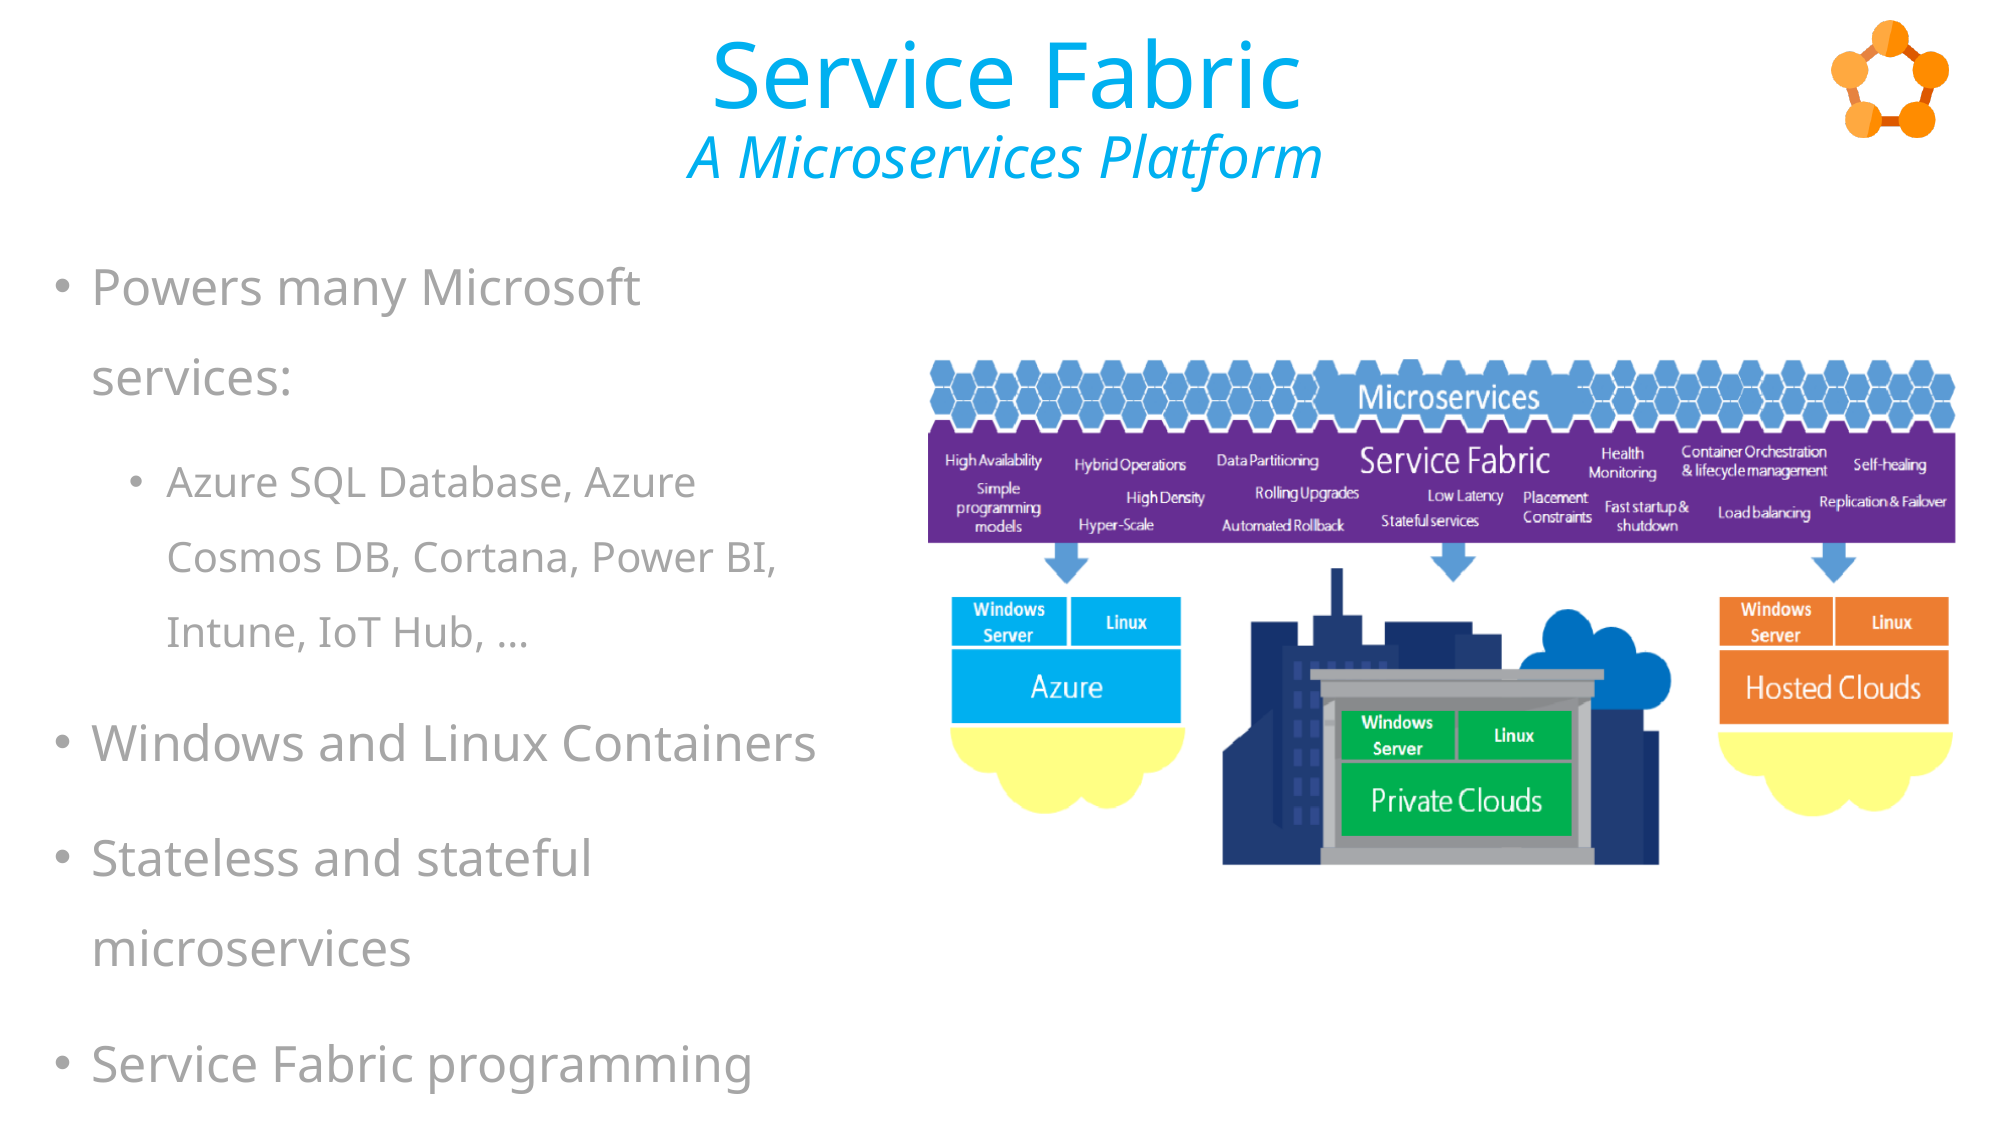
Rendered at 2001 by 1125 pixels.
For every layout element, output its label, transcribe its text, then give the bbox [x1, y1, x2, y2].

list Powers many Microsoft services: Azure SQL Database, Azure Cosmos DB, Cortana, Power BI, Intune, IoT Hub, … Windows and Linux Containers Stateless and stateful microservices Service Fabric programming models [38, 217, 864, 1052]
picture [1831, 19, 1950, 138]
title Service Fabric A Microservices Platform [144, 20, 1870, 201]
picture [924, 345, 1966, 878]
